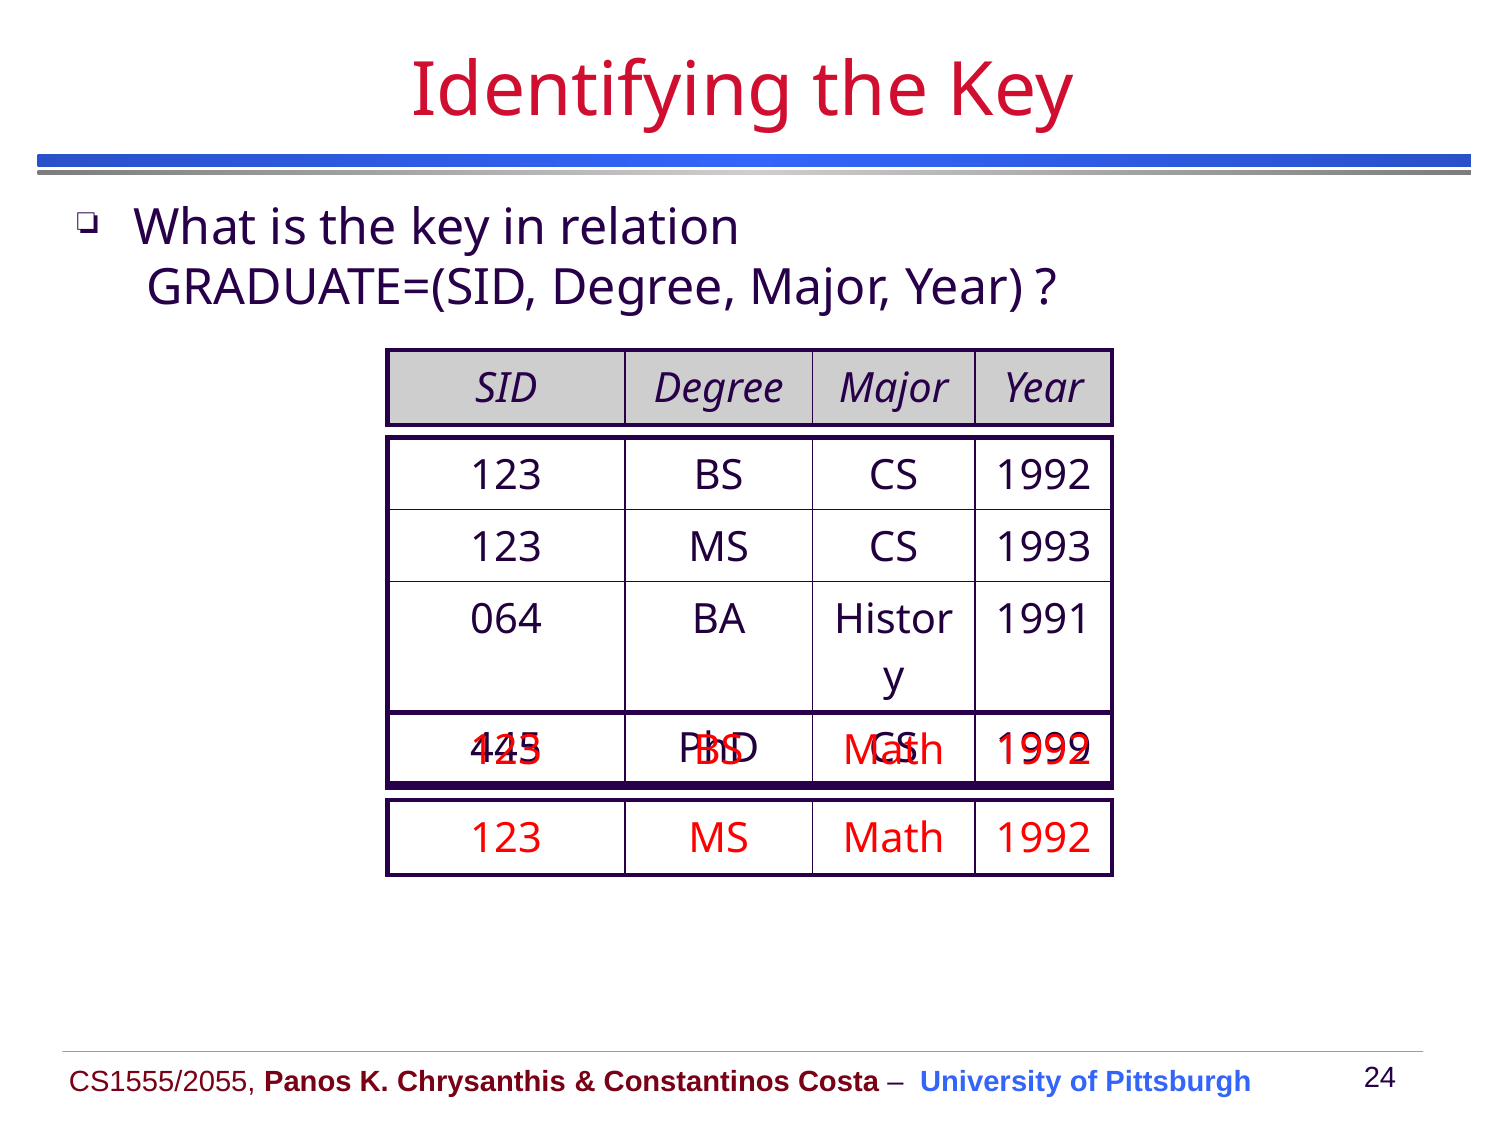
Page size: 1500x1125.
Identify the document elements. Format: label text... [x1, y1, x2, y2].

table_header 123 [390, 715, 624, 785]
table_cell 064 [390, 582, 624, 710]
table_header Major [813, 352, 974, 423]
table_header Math [813, 715, 974, 785]
table_cell MS [626, 510, 812, 581]
table_header MS [626, 802, 812, 873]
table_header CS [813, 440, 974, 509]
table_header Math [813, 802, 974, 873]
table_cell CS [813, 510, 974, 581]
table_cell 1991 [976, 582, 1110, 710]
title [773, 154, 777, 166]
title Identifying the Key [0, 50, 1486, 138]
table_header 1992 [976, 715, 1110, 785]
table_header BS [626, 715, 812, 785]
table_header SID [390, 352, 624, 423]
table_cell History [813, 582, 974, 710]
table_header 123 [390, 440, 624, 509]
table_header 1992 [976, 802, 1110, 873]
table_cell BA [626, 582, 812, 710]
table_cell 123 [390, 510, 624, 581]
table_header Degree [626, 352, 812, 423]
table_header Year [976, 352, 1110, 423]
table_cell 1993 [976, 510, 1110, 581]
table_header 1992 [976, 440, 1110, 509]
table_header BS [626, 440, 812, 509]
table_header 123 [390, 802, 624, 873]
list What is the key in relation GRADUATE=(SID, Degree, Major, Year) ? [62, 187, 1338, 350]
